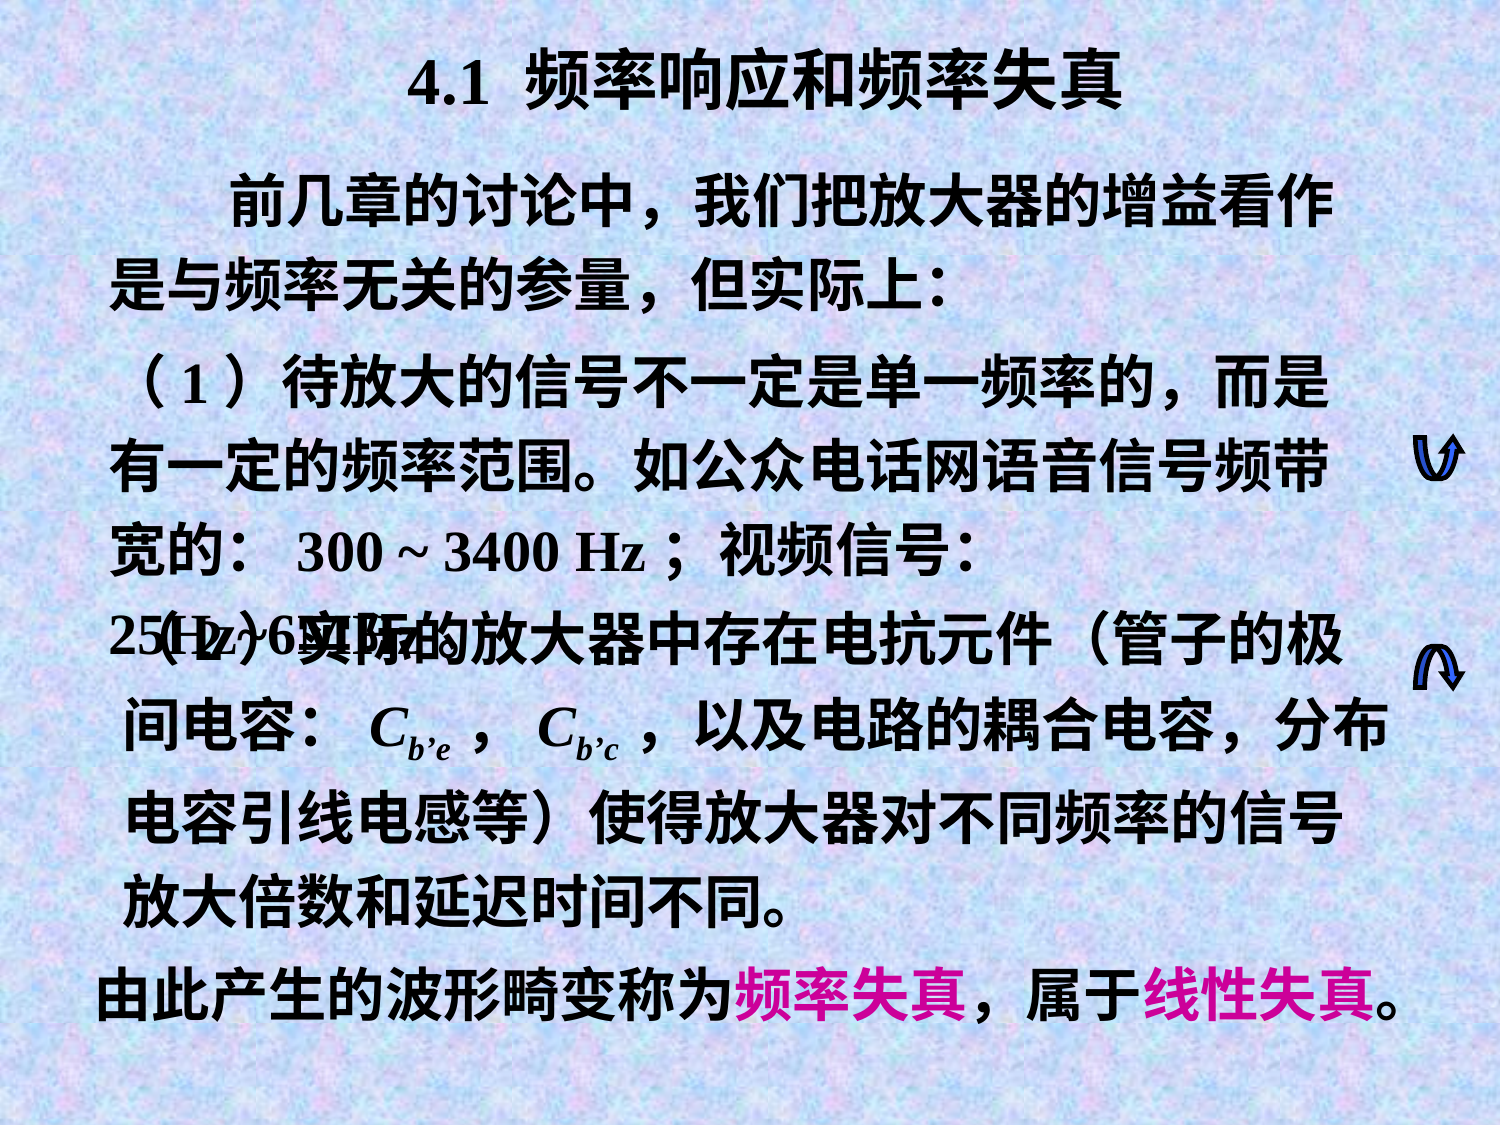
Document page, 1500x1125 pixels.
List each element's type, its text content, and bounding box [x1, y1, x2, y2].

picture [0, 0, 1500, 1125]
slide_number [1074, 987, 1451, 1066]
text_box 前几章的讨论中，我们把放大器的增益看作是与频率无关的参量，但实际上： [93, 142, 1393, 326]
text_box 由此产生的波形畸变称为频率失真，属于线性失真。 [79, 936, 1449, 1036]
text_box （1）待放大的信号不一定是单一频率的，而是有一定的频率范围。如公众电话网语音信号频带宽的：300 ~ 3400 Hz；视频信号：25Hz~6MHz。 [93, 326, 1393, 675]
text_box 4.1 频率响应和频率失真 [374, 30, 1159, 126]
text_box （2）实际的放大器中存在电抗元件（管子的极间电容：Cb’e，Cb’c，以及电路的耦合电容，分布电容引线电感等）使得放大器对不同频率的信号放大倍数和延迟时间不同。 [107, 580, 1407, 936]
